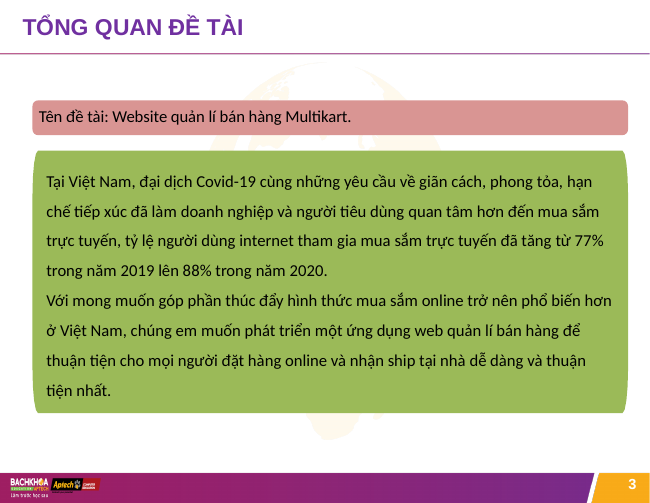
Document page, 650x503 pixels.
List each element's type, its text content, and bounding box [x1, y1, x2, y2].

title TỔNG QUAN ĐỀ TÀI [21, 0, 593, 69]
text_box [32, 100, 629, 136]
text_box Tại Việt Nam, đại dịch Covid-19 cùng những yêu cầu về giãn cách, phong tỏa, hạn chế tiếp xúc đã làm doanh nghiệp và người tiêu dùng quan tâm hơn đến mua sắm trực tuyến, tỷ lệ người dùng internet tham gia mua sắm trực tuyến đã tăng từ 77% trong năm 2019 lên 88% trong năm 2020. Với mong muốn góp phần thúc đẩy hình thức mua sắm online trở nên phổ biến hơn ở Việt Nam, chúng em muốn phát triển một ứng dụng web quản lí bán hàng để thuận tiện cho mọi người đặt hàng online và nhận ship tại nhà dễ dàng và thuận tiện nhất. [31, 153, 628, 428]
text_box Tên đề tài: Website quản lí bán hàng Multikart. [38, 104, 600, 126]
slide_number 3 [617, 340, 646, 503]
picture [0, 0, 650, 503]
